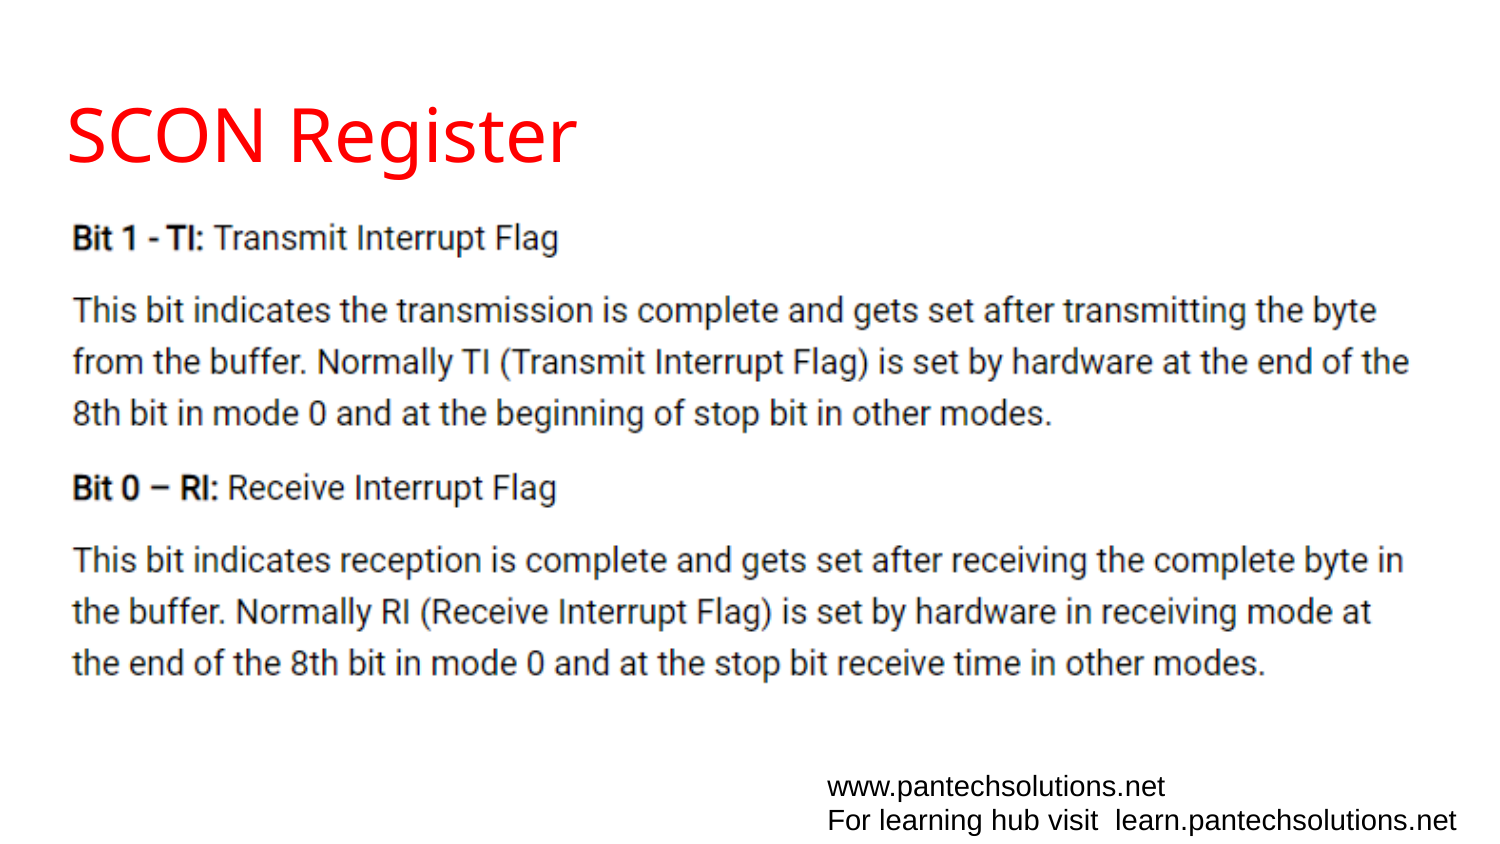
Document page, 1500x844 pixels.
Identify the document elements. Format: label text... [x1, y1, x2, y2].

slide_number www.pantechsolutions.net For learning hub visit learn.pantechsolutions.net [812, 759, 1500, 797]
title SCON Register [51, 72, 1449, 167]
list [50, 195, 1467, 731]
